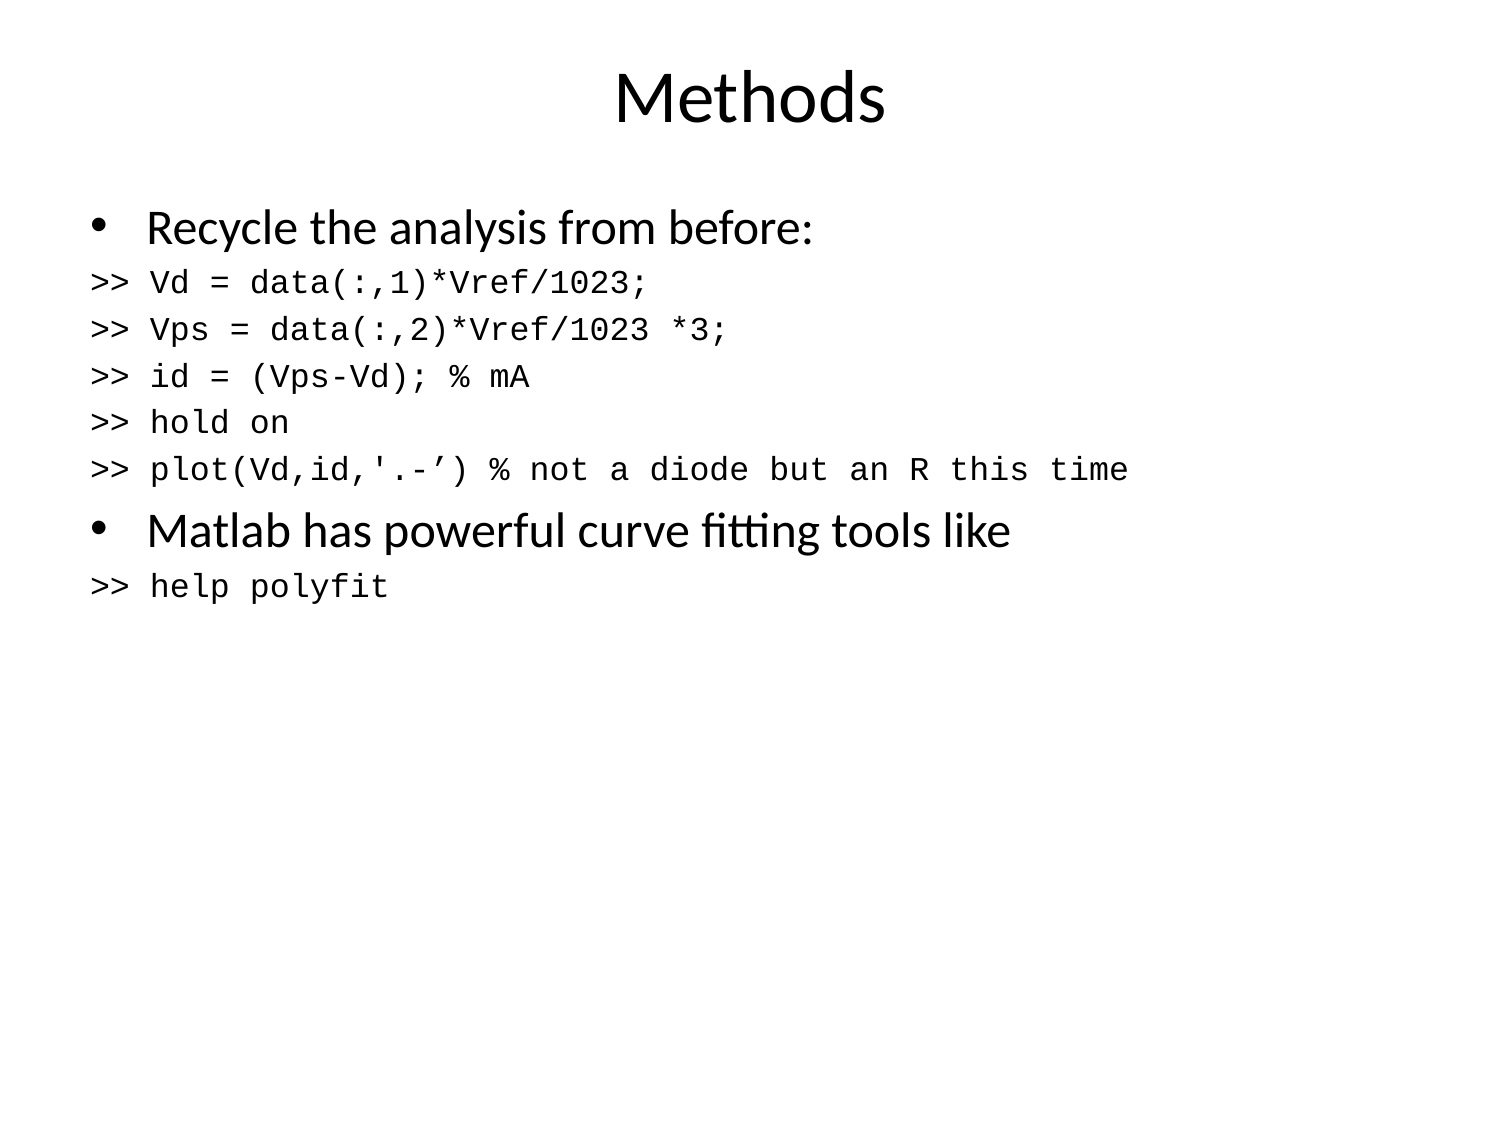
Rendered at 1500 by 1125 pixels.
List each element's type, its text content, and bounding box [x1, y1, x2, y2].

title Methods [75, 0, 1425, 186]
list Recycle the analysis from before: >> Vd = data(:,1)*Vref/1023; >> Vps = data(:,2)*Vref/1023 *3; >> id = (Vps-Vd); % mA >> hold on >> plot(Vd,id,'.-’) % not a diode but an R this time Matlab has powerful curve fitting tools like >> help polyfit [75, 186, 1425, 1005]
